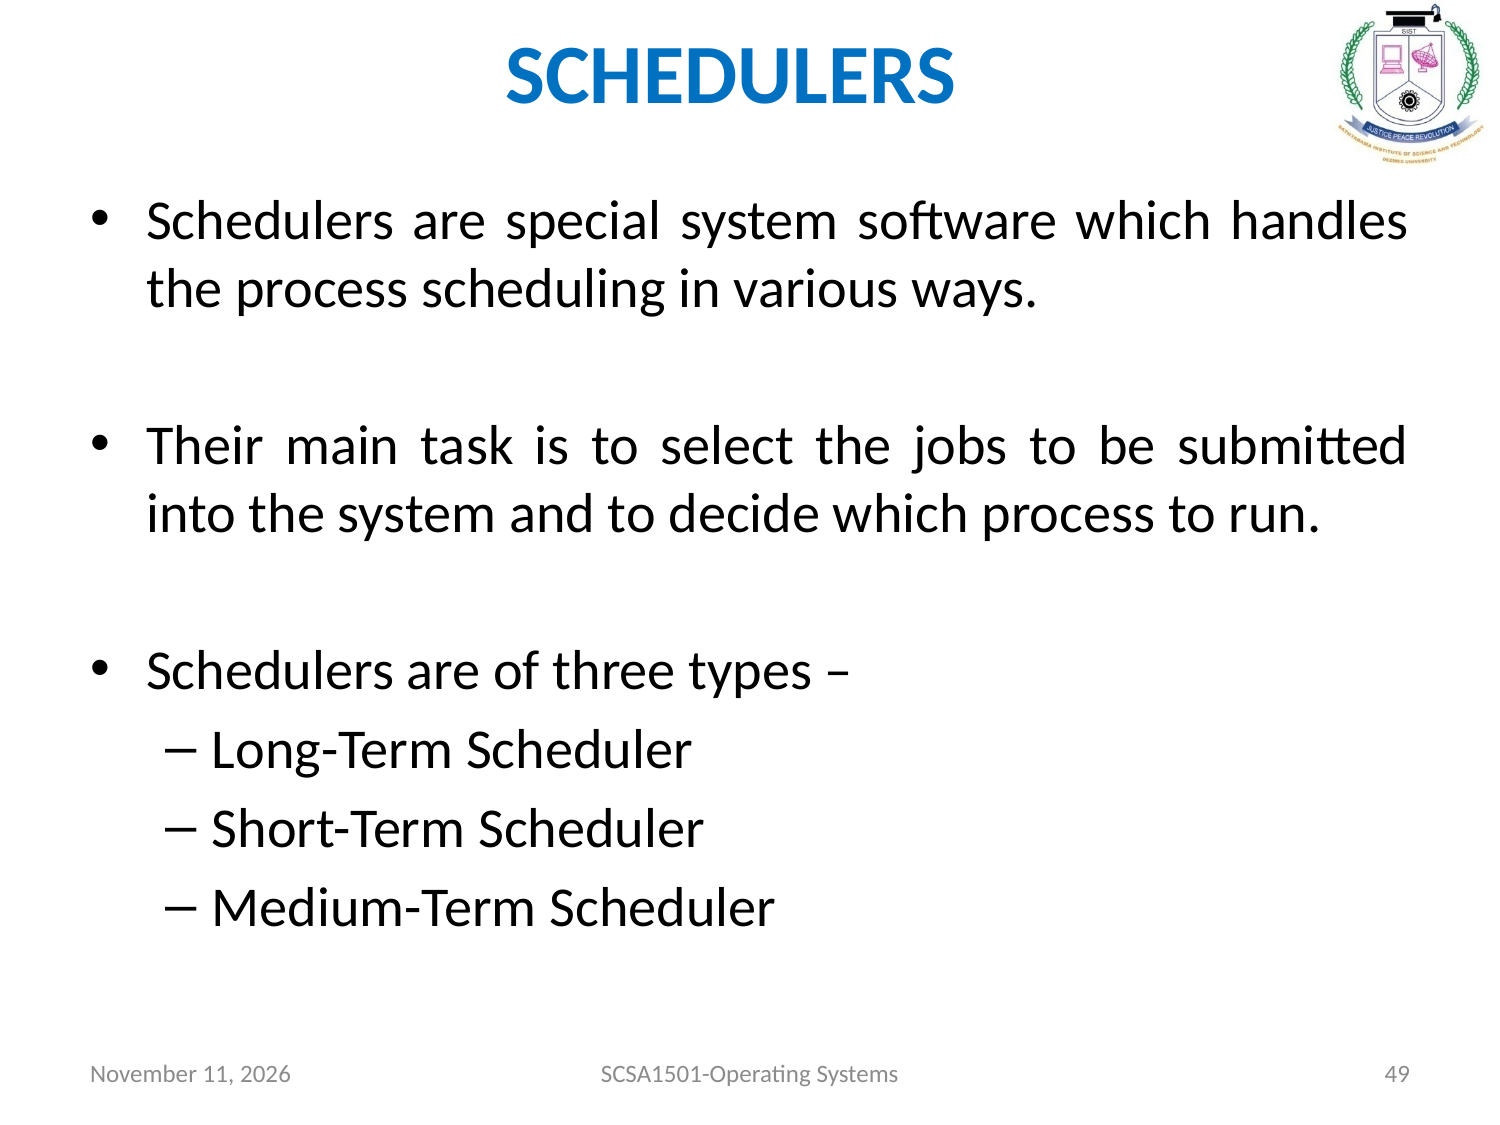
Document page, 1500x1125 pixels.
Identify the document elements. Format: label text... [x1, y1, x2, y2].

footer SCSA1501-Operating Systems [512, 1042, 988, 1103]
title SCHEDULERS [56, 11, 1407, 129]
list Schedulers are special system software which handles the process scheduling in various ways. Their main task is to select the jobs to be submitted into the system and to decide which process to run. Schedulers are of three types – Long-Term Scheduler Short-Term Scheduler Medium-Term Scheduler [75, 175, 1425, 1005]
picture [1320, 0, 1500, 180]
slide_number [75, 1042, 425, 1103]
slide_number 49 [1074, 1042, 1425, 1103]
